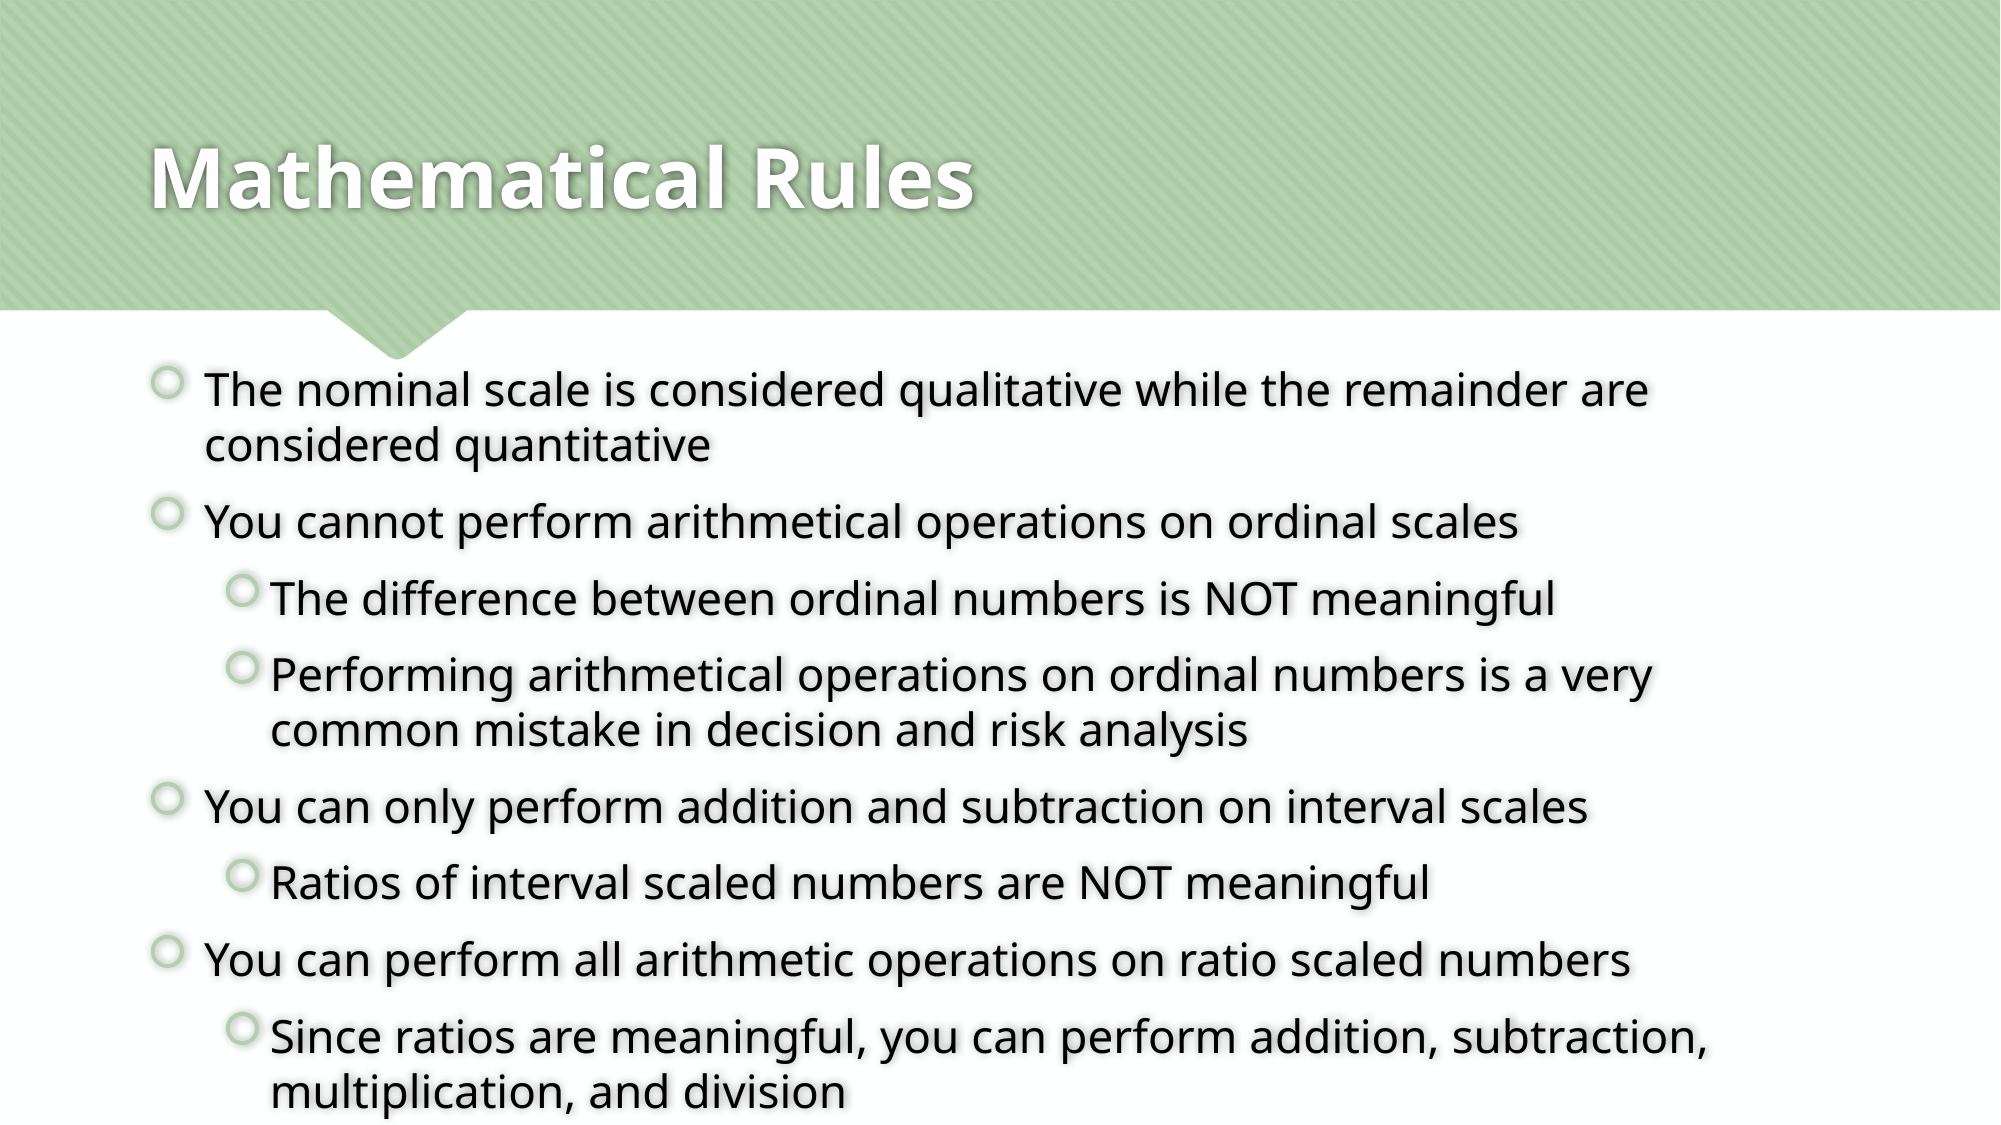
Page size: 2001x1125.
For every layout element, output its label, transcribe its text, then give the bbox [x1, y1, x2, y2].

title Mathematical Rules [132, 73, 1868, 233]
list The nominal scale is considered qualitative while the remainder are considered quantitative You cannot perform arithmetical operations on ordinal scales The difference between ordinal numbers is NOT meaningful Performing arithmetical operations on ordinal numbers is a very common mistake in decision and risk analysis You can only perform addition and subtraction on interval scales Ratios of interval scaled numbers are NOT meaningful You can perform all arithmetic operations on ratio scaled numbers Since ratios are meaningful, you can perform addition, subtraction, multiplication, and division [132, 440, 1865, 1038]
